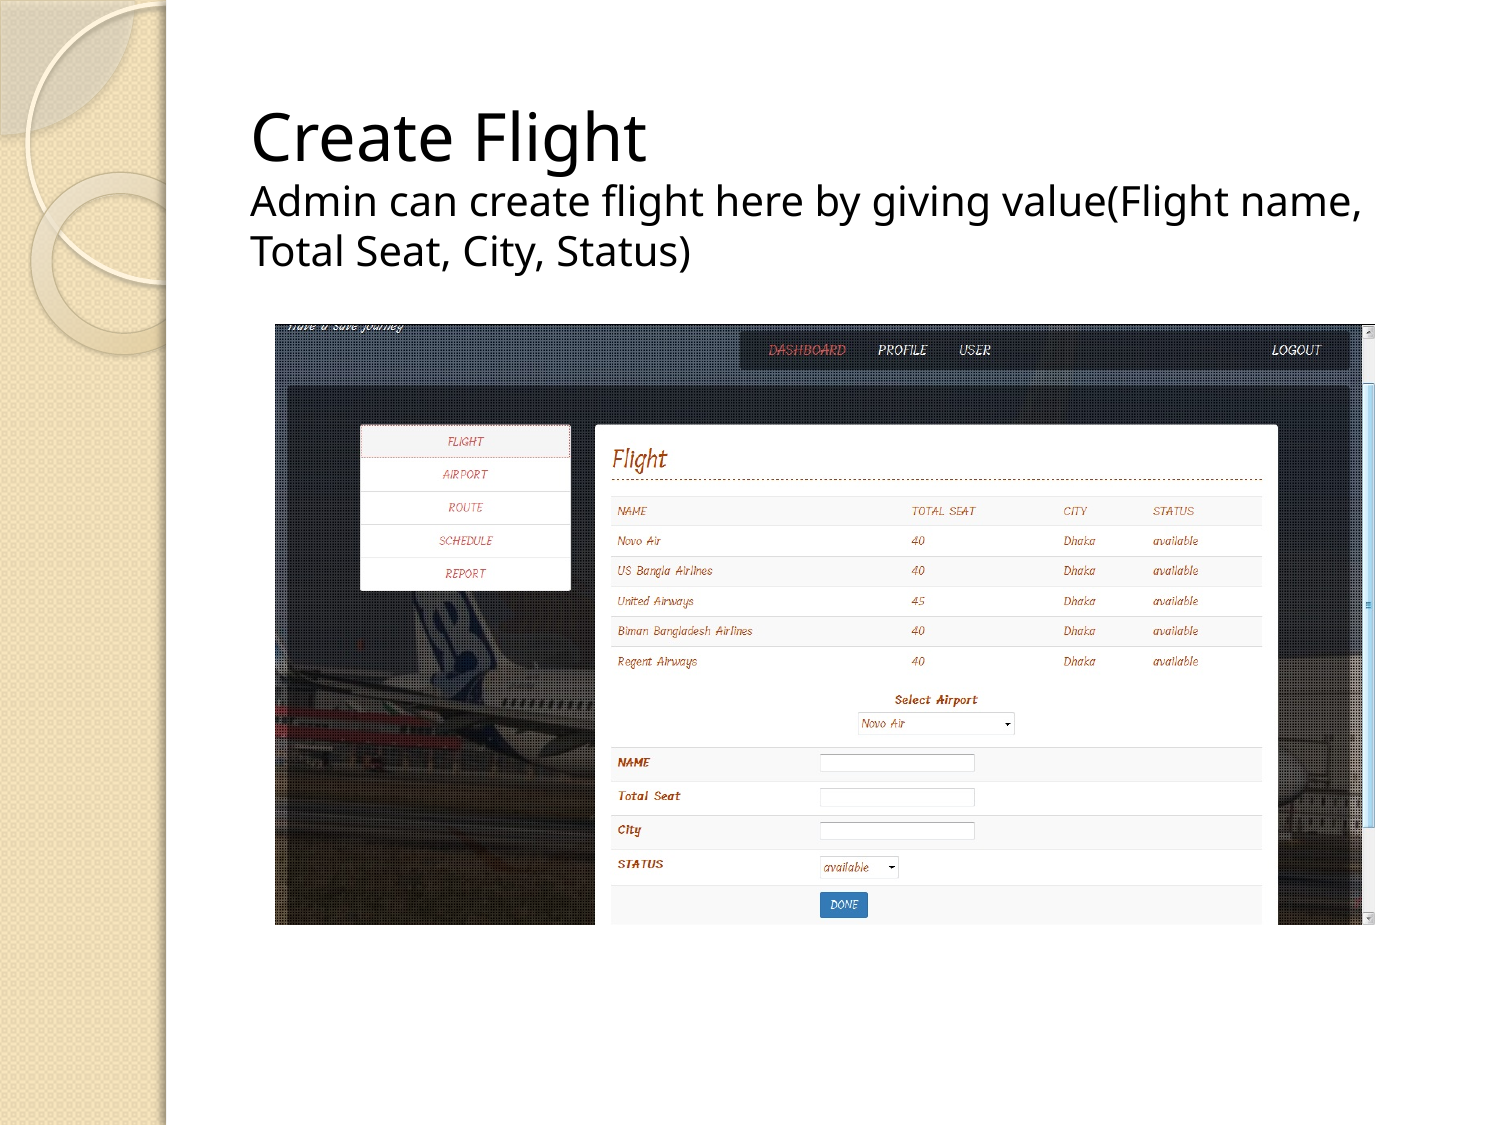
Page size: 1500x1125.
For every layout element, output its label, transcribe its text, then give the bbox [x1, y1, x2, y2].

picture [274, 324, 1376, 926]
title Create Flight Admin can create flight here by giving value(Flight name, Total Seat, City, Status) [235, 45, 1466, 325]
